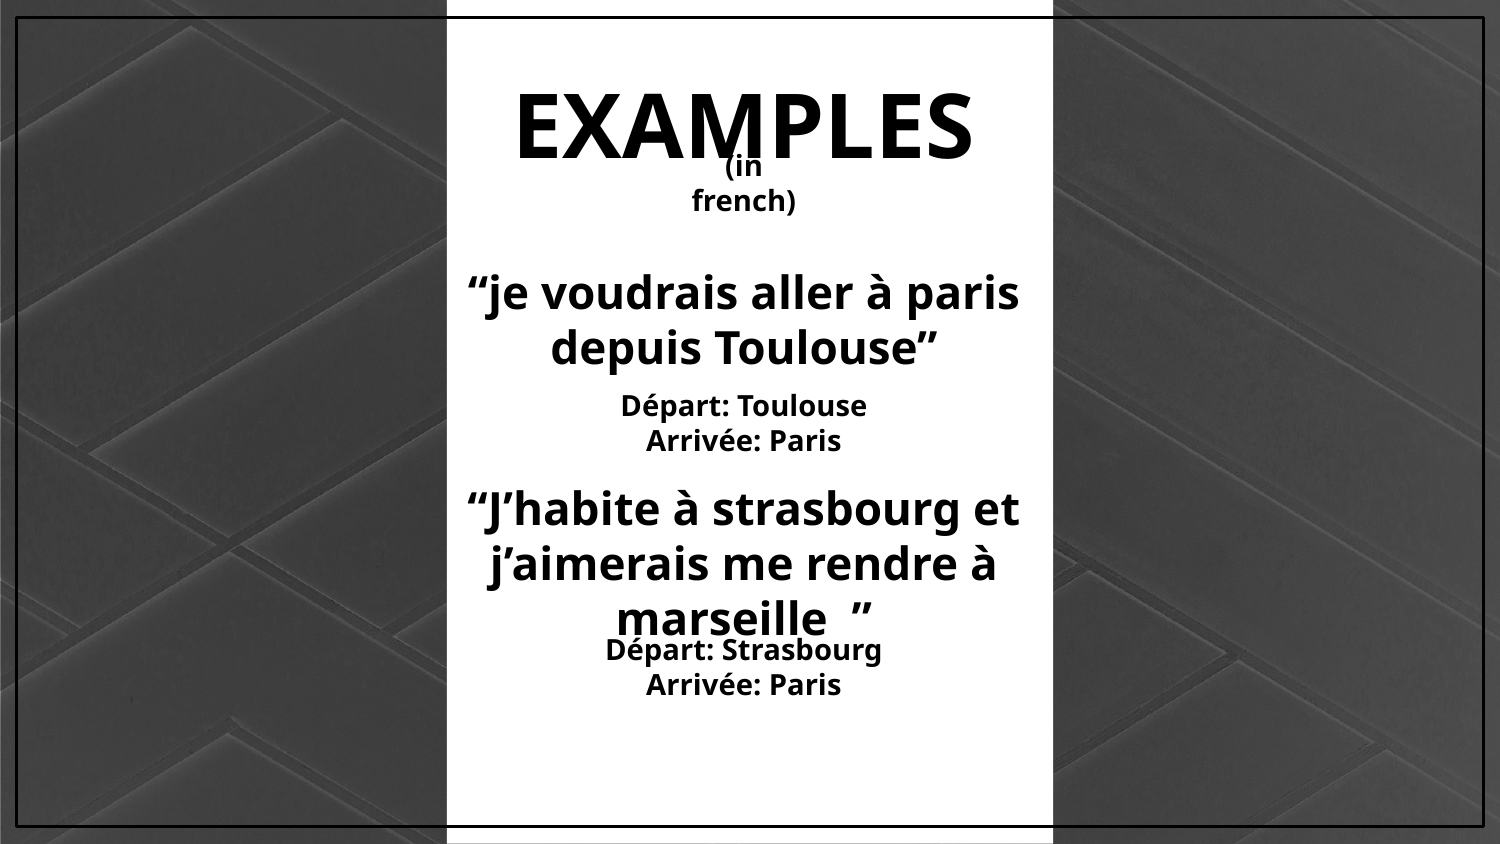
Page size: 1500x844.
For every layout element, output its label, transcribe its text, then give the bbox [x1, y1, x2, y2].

picture [1054, 0, 1500, 844]
text_box (in french) [657, 165, 831, 199]
title EXAMPLES [440, 58, 1048, 187]
text_box Départ: Toulouse Arrivée: Paris [491, 367, 997, 478]
picture [1054, 19, 1482, 825]
text_box “J’habite à strasbourg et j’aimerais me rendre à marseille ” [450, 518, 1038, 606]
picture [18, 19, 446, 825]
text_box “je voudrais aller à paris depuis Toulouse” [450, 275, 1038, 363]
text_box Départ: Strasbourg Arrivée: Paris [491, 611, 997, 722]
picture [0, 0, 446, 844]
